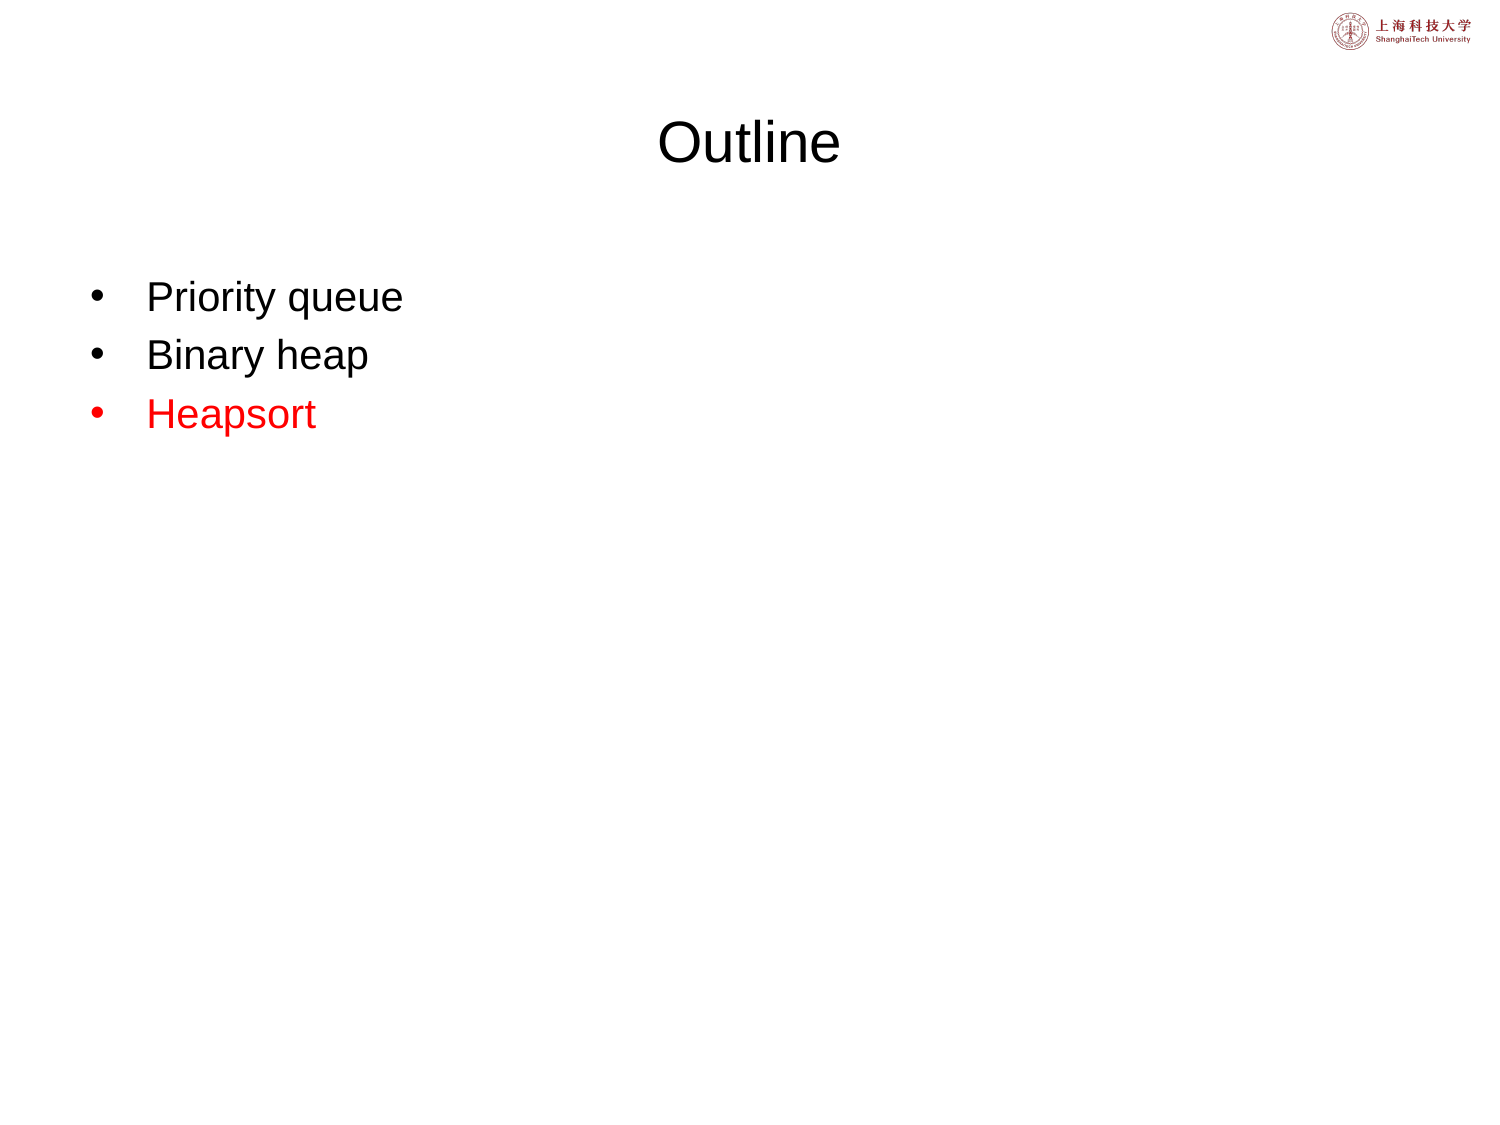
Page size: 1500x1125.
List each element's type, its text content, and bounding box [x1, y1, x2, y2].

title Outline [75, 45, 1425, 233]
picture [1327, 0, 1478, 109]
list Priority queue Binary heap Heapsort [75, 262, 1425, 1005]
